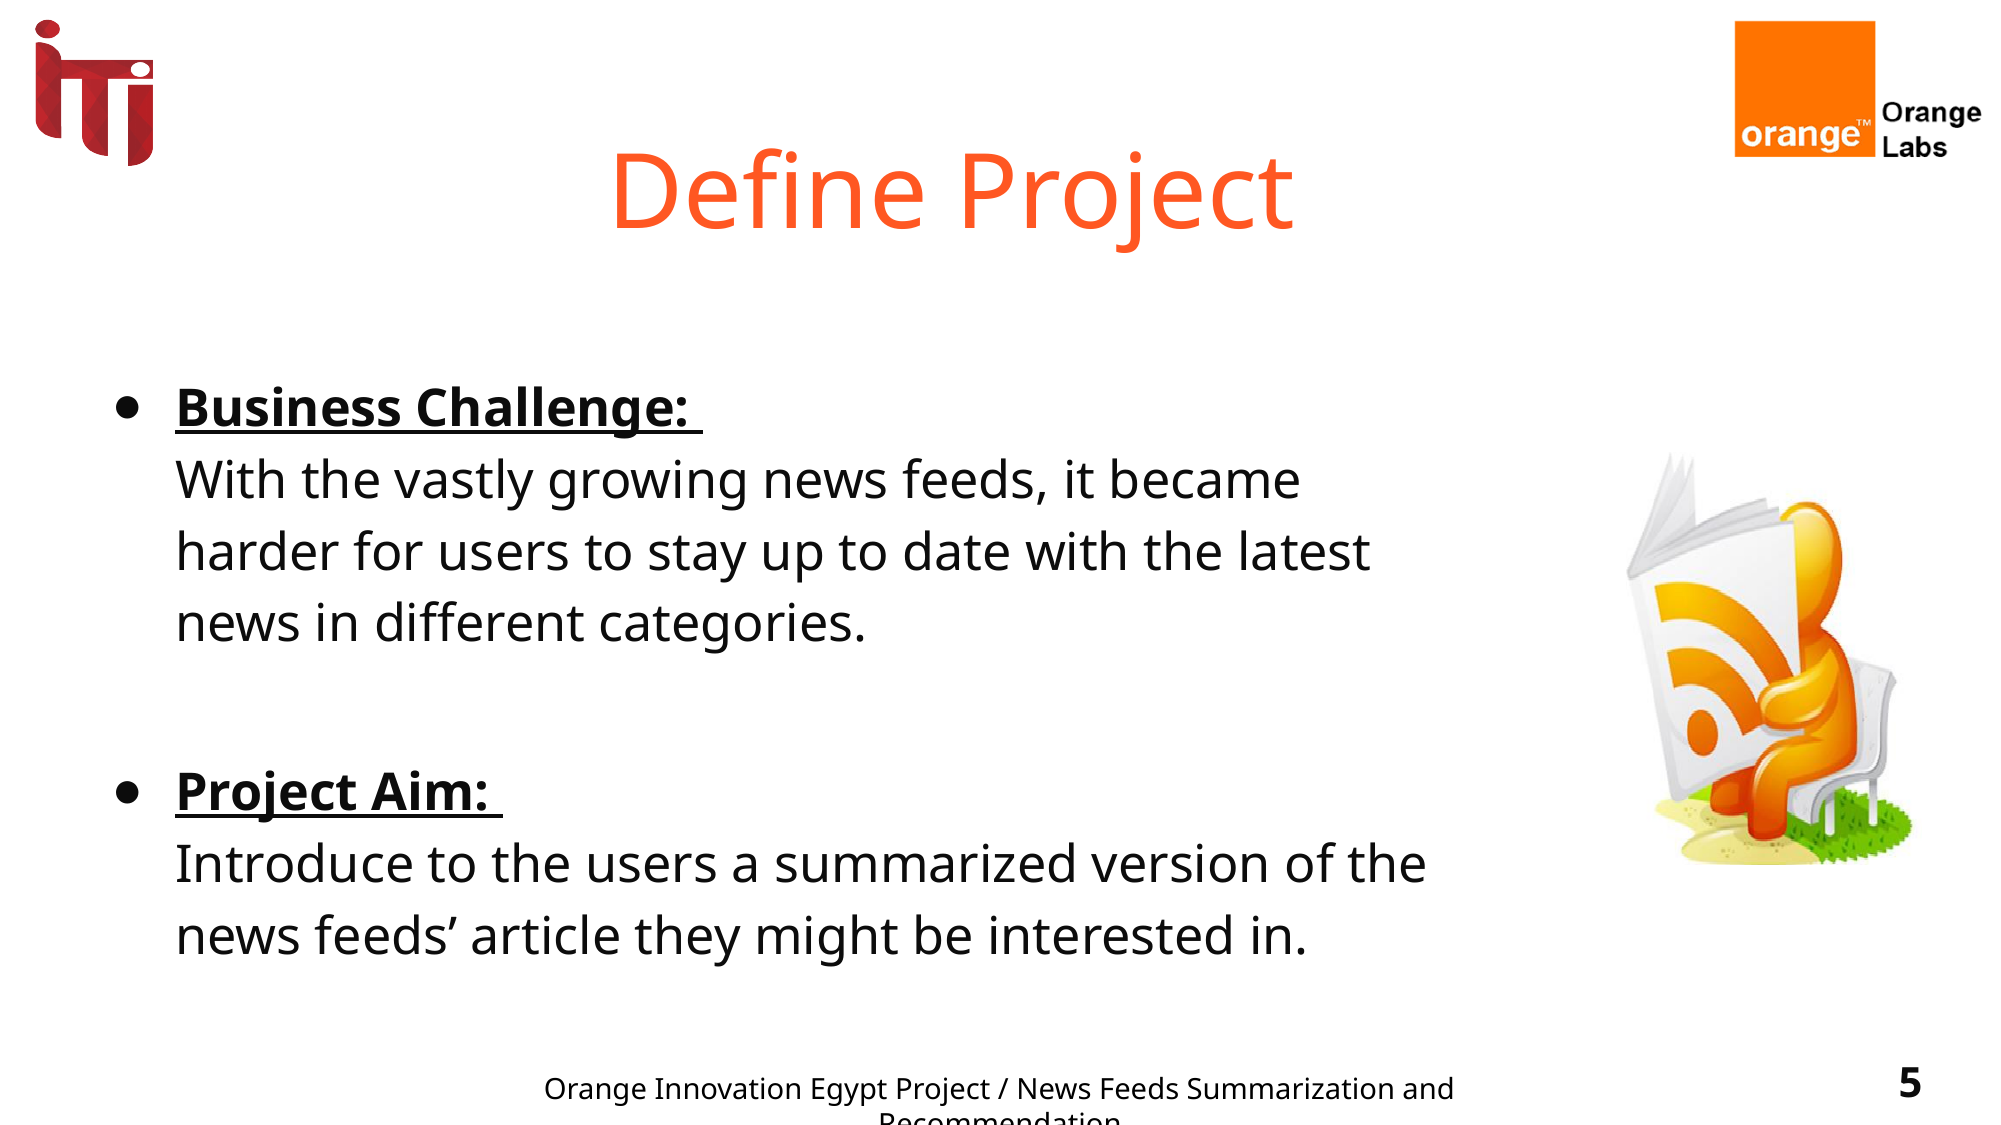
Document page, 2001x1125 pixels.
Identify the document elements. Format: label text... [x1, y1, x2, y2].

picture [24, 0, 169, 166]
text_box Business Challenge: With the vastly growing news feeds, it became harder for users to stay up to date with the latest news in different categories. Project Aim: Introduce to the users a summarized version of the news feeds’ article they might be interested in. [85, 350, 1548, 980]
title Define Project [167, 91, 1763, 305]
picture [1601, 451, 1937, 865]
slide_number ‹#› [1777, 1061, 1938, 1107]
picture [1712, 12, 2000, 166]
